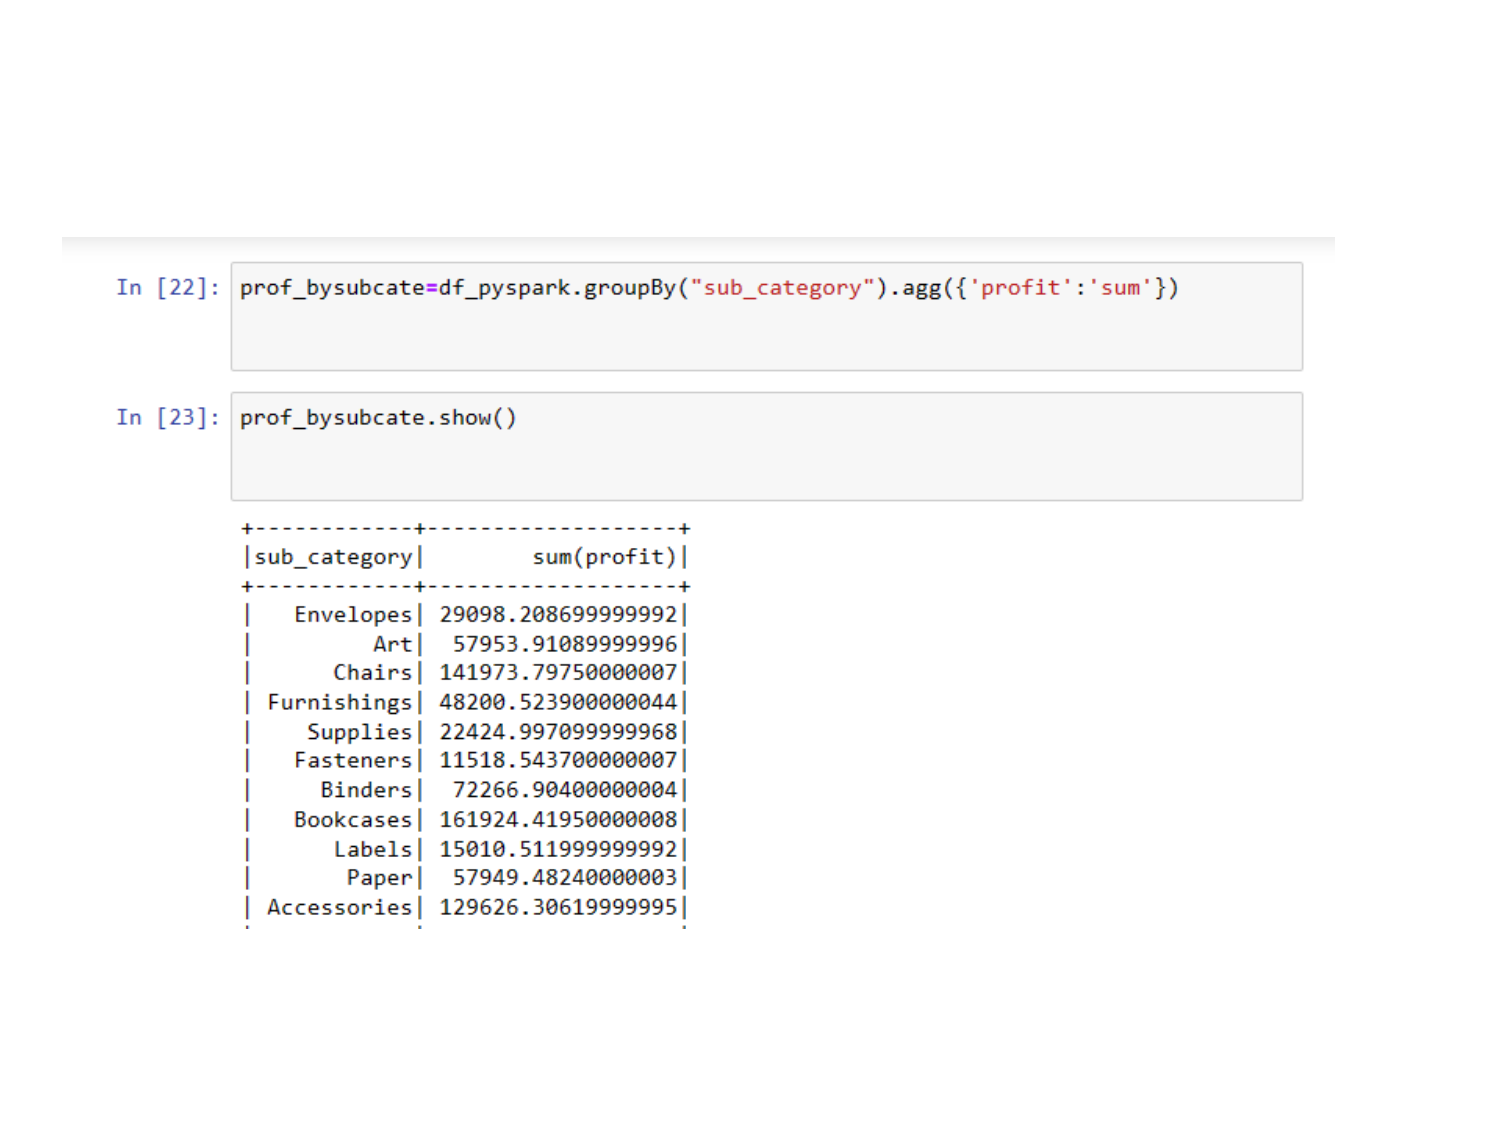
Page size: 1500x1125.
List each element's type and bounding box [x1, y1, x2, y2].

list [62, 237, 1335, 929]
